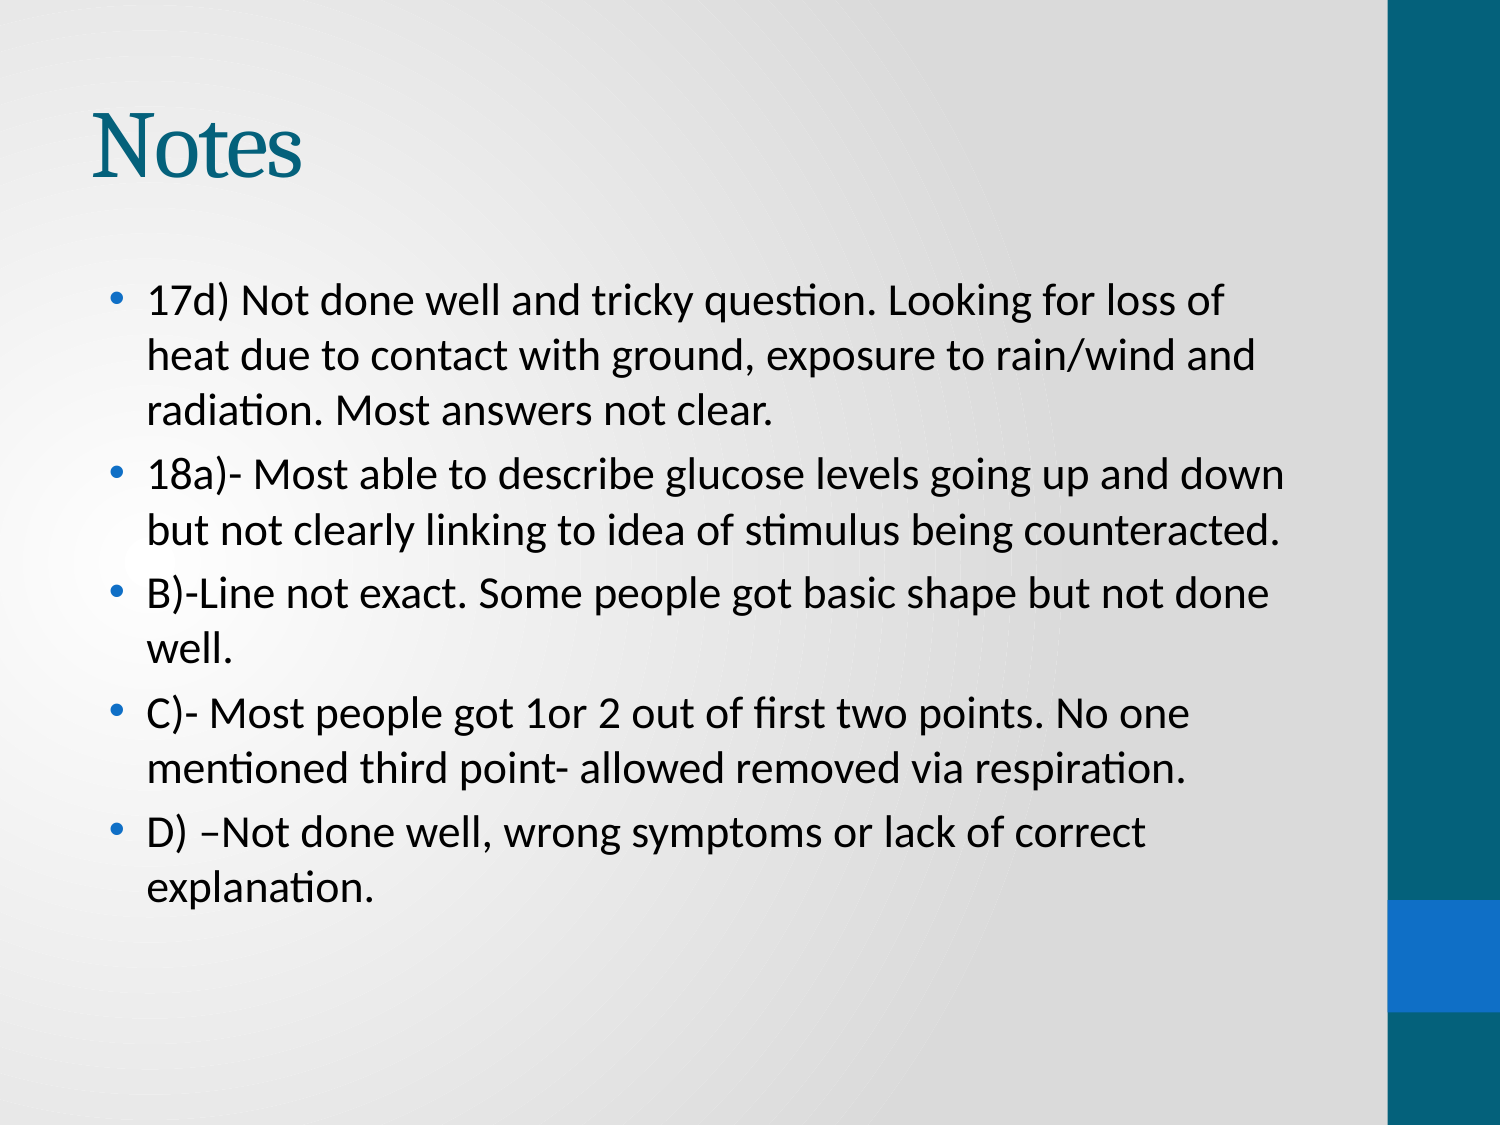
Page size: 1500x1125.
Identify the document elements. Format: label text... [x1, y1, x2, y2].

title Notes [75, 45, 1325, 233]
list 17d) Not done well and tricky question. Looking for loss of heat due to contact with ground, exposure to rain/wind and radiation. Most answers not clear. 18a)- Most able to describe glucose levels going up and down but not clearly linking to idea of stimulus being counteracted. B)-Line not exact. Some people got basic shape but not done well. C)- Most people got 1or 2 out of first two points. No one mentioned third point- allowed removed via respiration. D) –Not done well, wrong symptoms or lack of correct explanation. [75, 262, 1325, 1050]
